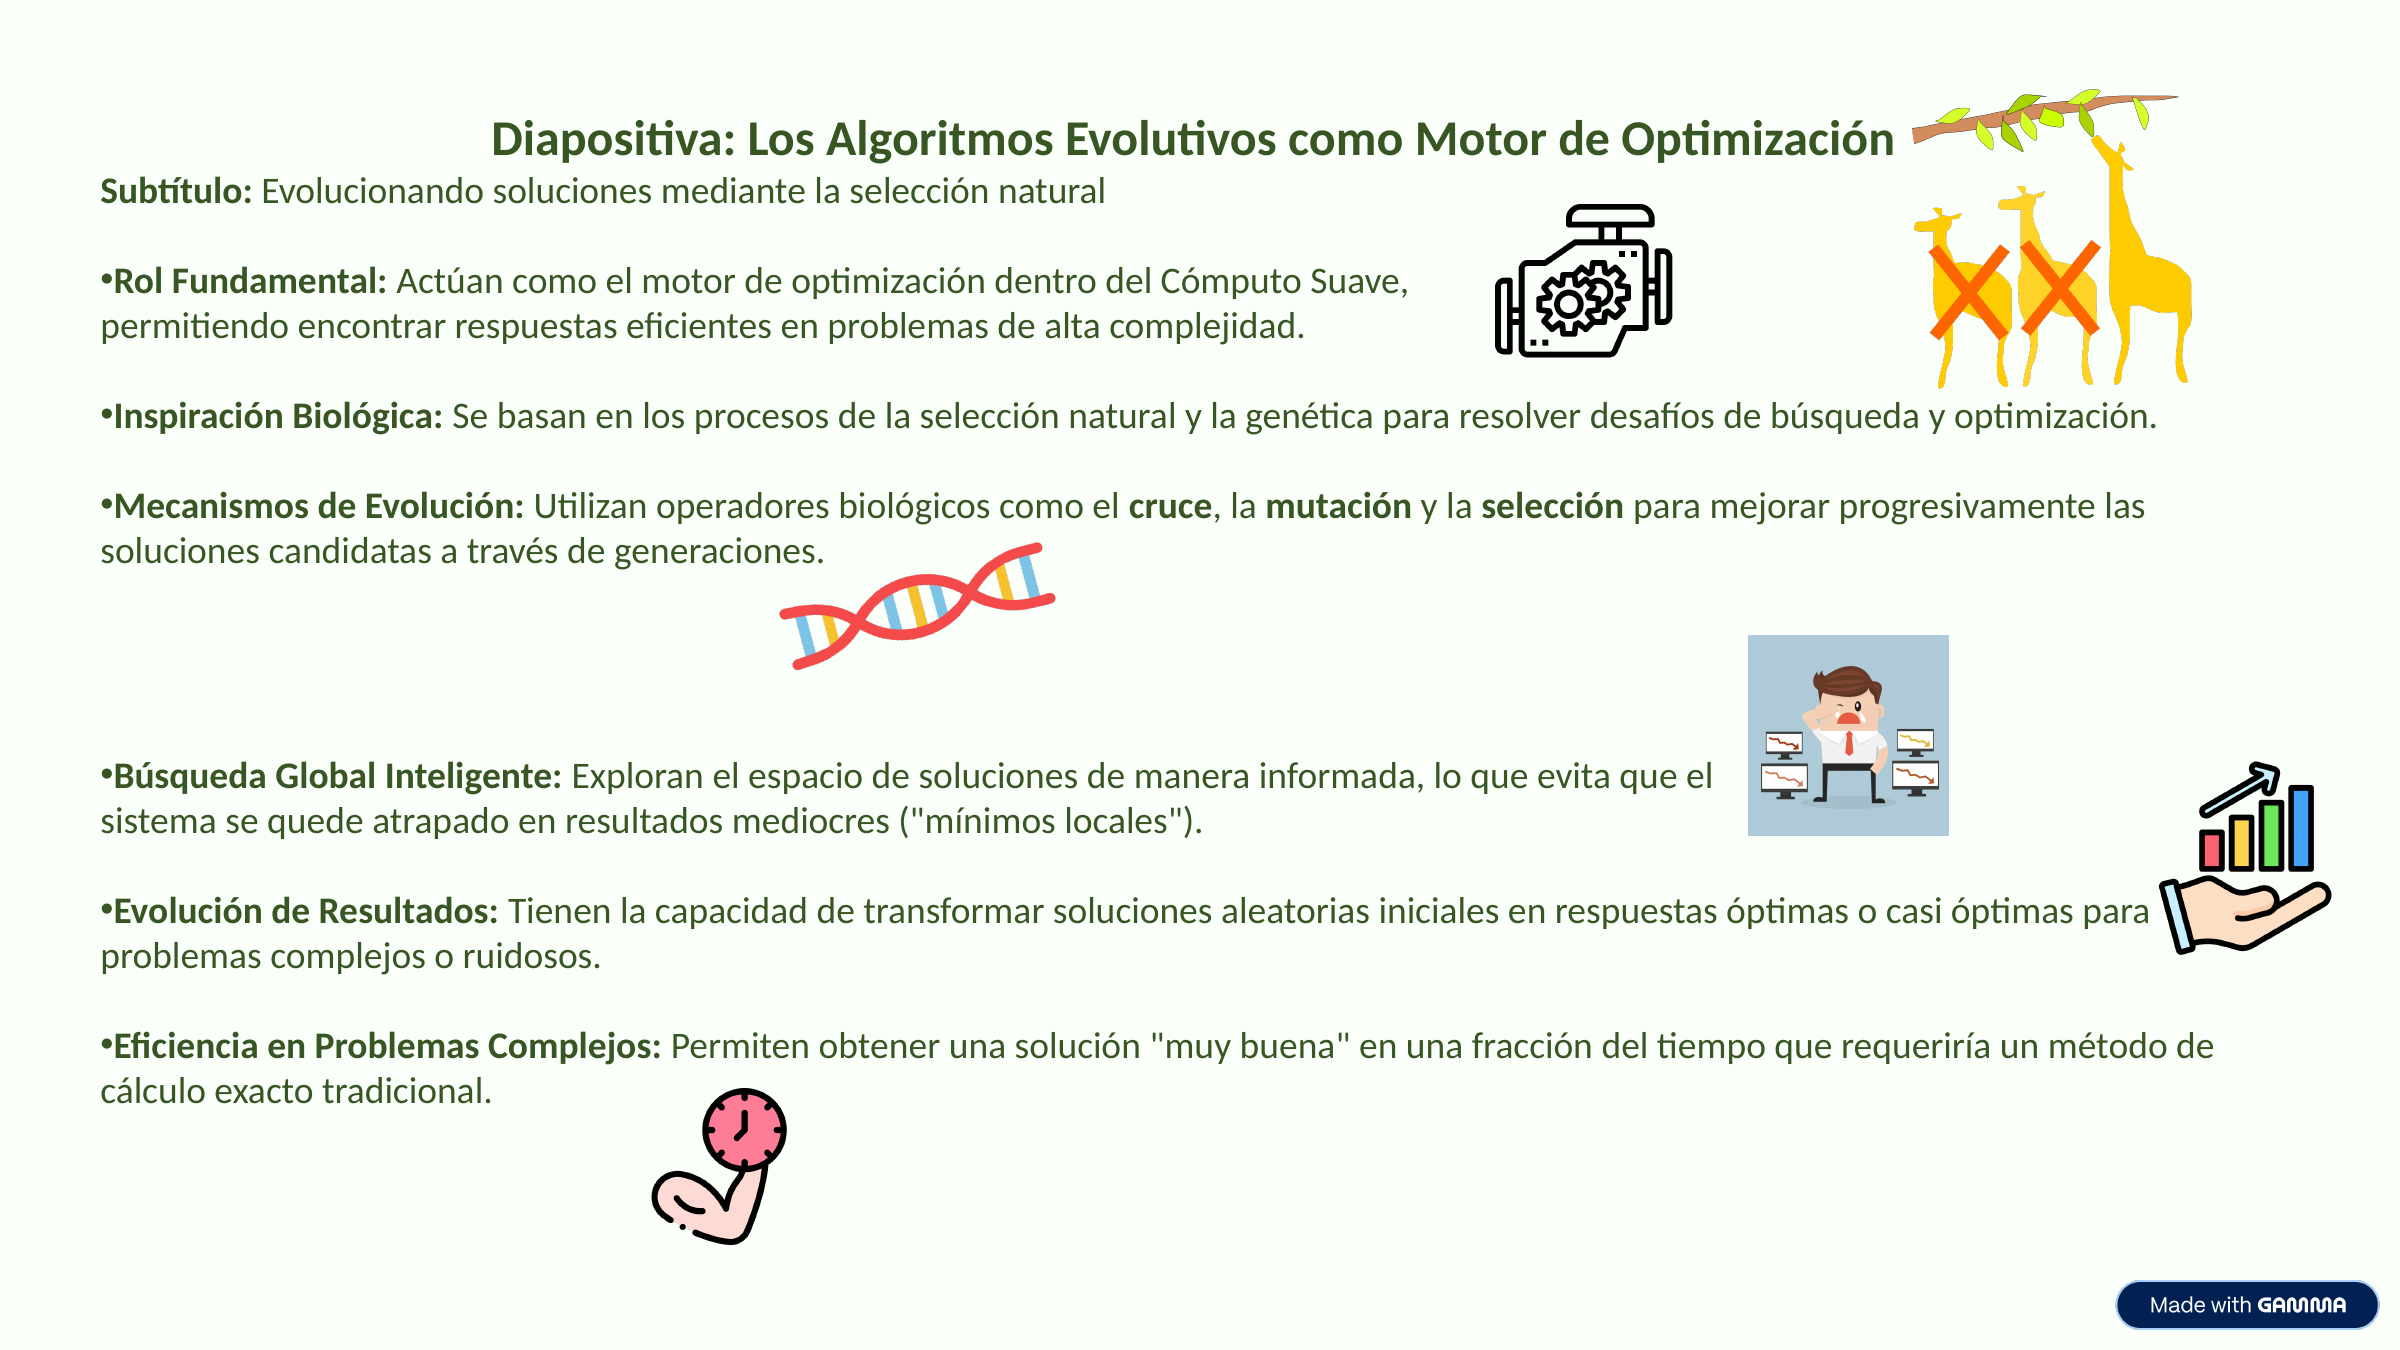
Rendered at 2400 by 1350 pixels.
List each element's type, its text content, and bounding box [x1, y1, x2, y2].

text_box Diapositiva: Los Algoritmos Evolutivos como Motor de Optimización Subtítulo: Evolucionando soluciones mediante la selección natural Rol Fundamental: Actúan como el motor de optimización dentro del Cómputo Suave, permitiendo encontrar respuestas eficientes en problemas de alta complejidad. Inspiración Biológica: Se basan en los procesos de la selección natural y la genética para resolver desafíos de búsqueda y optimización. Mecanismos de Evolución: Utilizan operadores biológicos como el cruce, la mutación y la selección para mejorar progresivamente las soluciones candidatas a través de generaciones. Búsqueda Global Inteligente: Exploran el espacio de soluciones de manera informada, lo que evita que el sistema se quede atrapado en resultados mediocres ("mínimos locales"). Evolución de Resultados: Tienen la capacidad de transformar soluciones aleatorias iniciales en respuestas óptimas o casi óptimas para problemas complejos o ruidosos. Eficiencia en Problemas Complejos: Permiten obtener una solución "muy buena" en una fracción del tiempo que requeriría un método de cálculo exacto tradicional. [85, 98, 2302, 1163]
picture [640, 1088, 798, 1245]
picture [1748, 635, 1949, 836]
picture [745, 434, 1089, 778]
picture [2106, 1271, 2389, 1339]
picture [1489, 186, 1678, 375]
picture [2147, 760, 2343, 956]
picture [1903, 81, 2194, 395]
